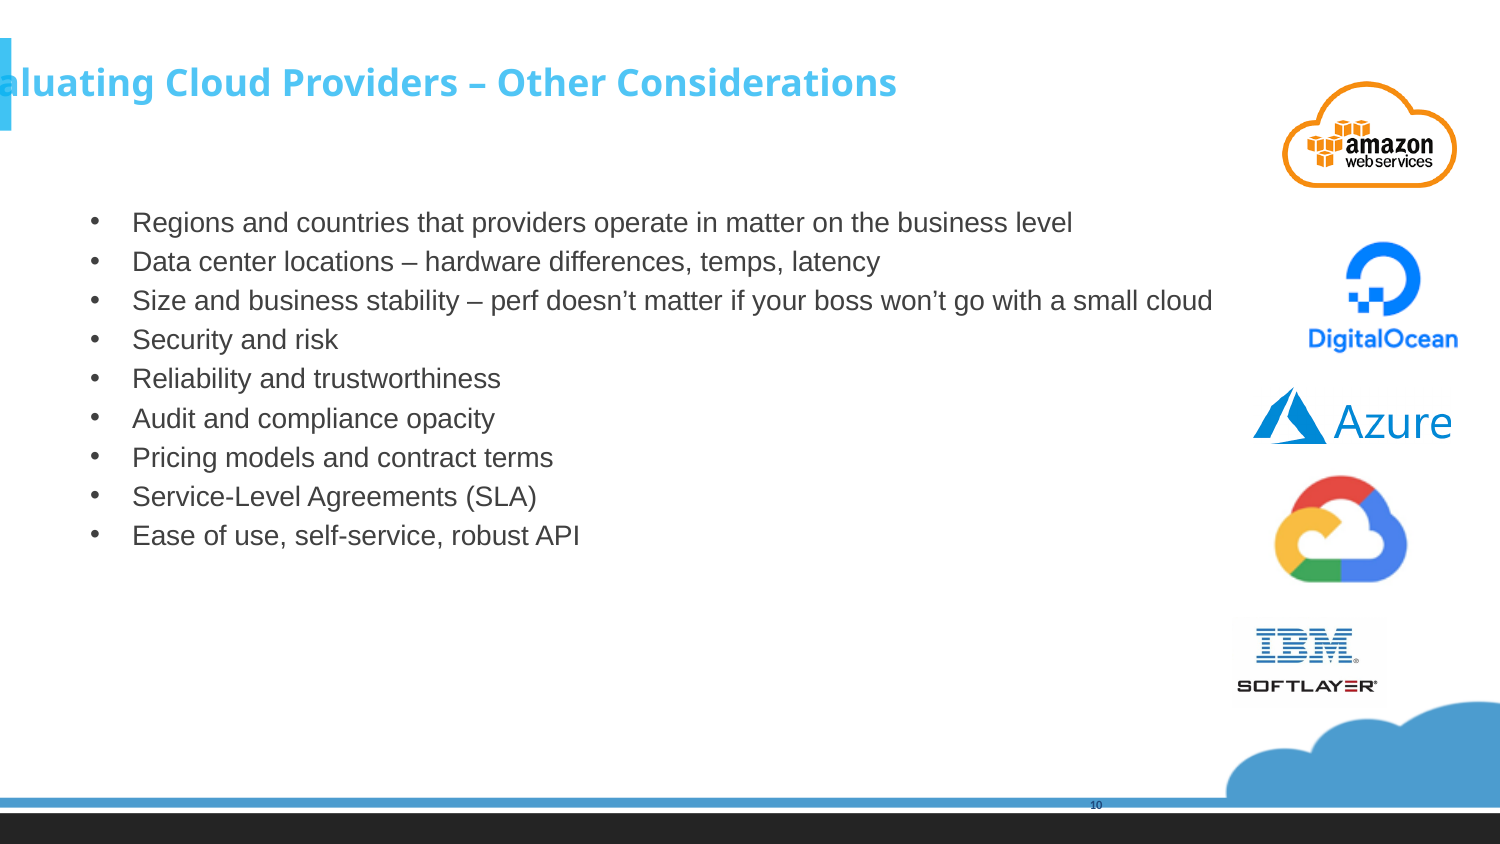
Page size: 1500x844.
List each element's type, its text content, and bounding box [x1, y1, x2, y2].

text_box [0, 36, 14, 133]
picture [0, 0, 1500, 844]
list Regions and countries that providers operate in matter on the business level Data center locations – hardware differences, temps, latency Size and business stability – perf doesn’t matter if your boss won’t go with a small cloud Security and risk Reliability and trustworthiness Audit and compliance opacity Pricing models and contract terms Service-Level Agreements (SLA) Ease of use, self-service, robust API [75, 196, 1425, 754]
title Evaluating Cloud Providers – Other Considerations [0, 11, 1103, 152]
slide_number 10 [1074, 782, 1425, 827]
